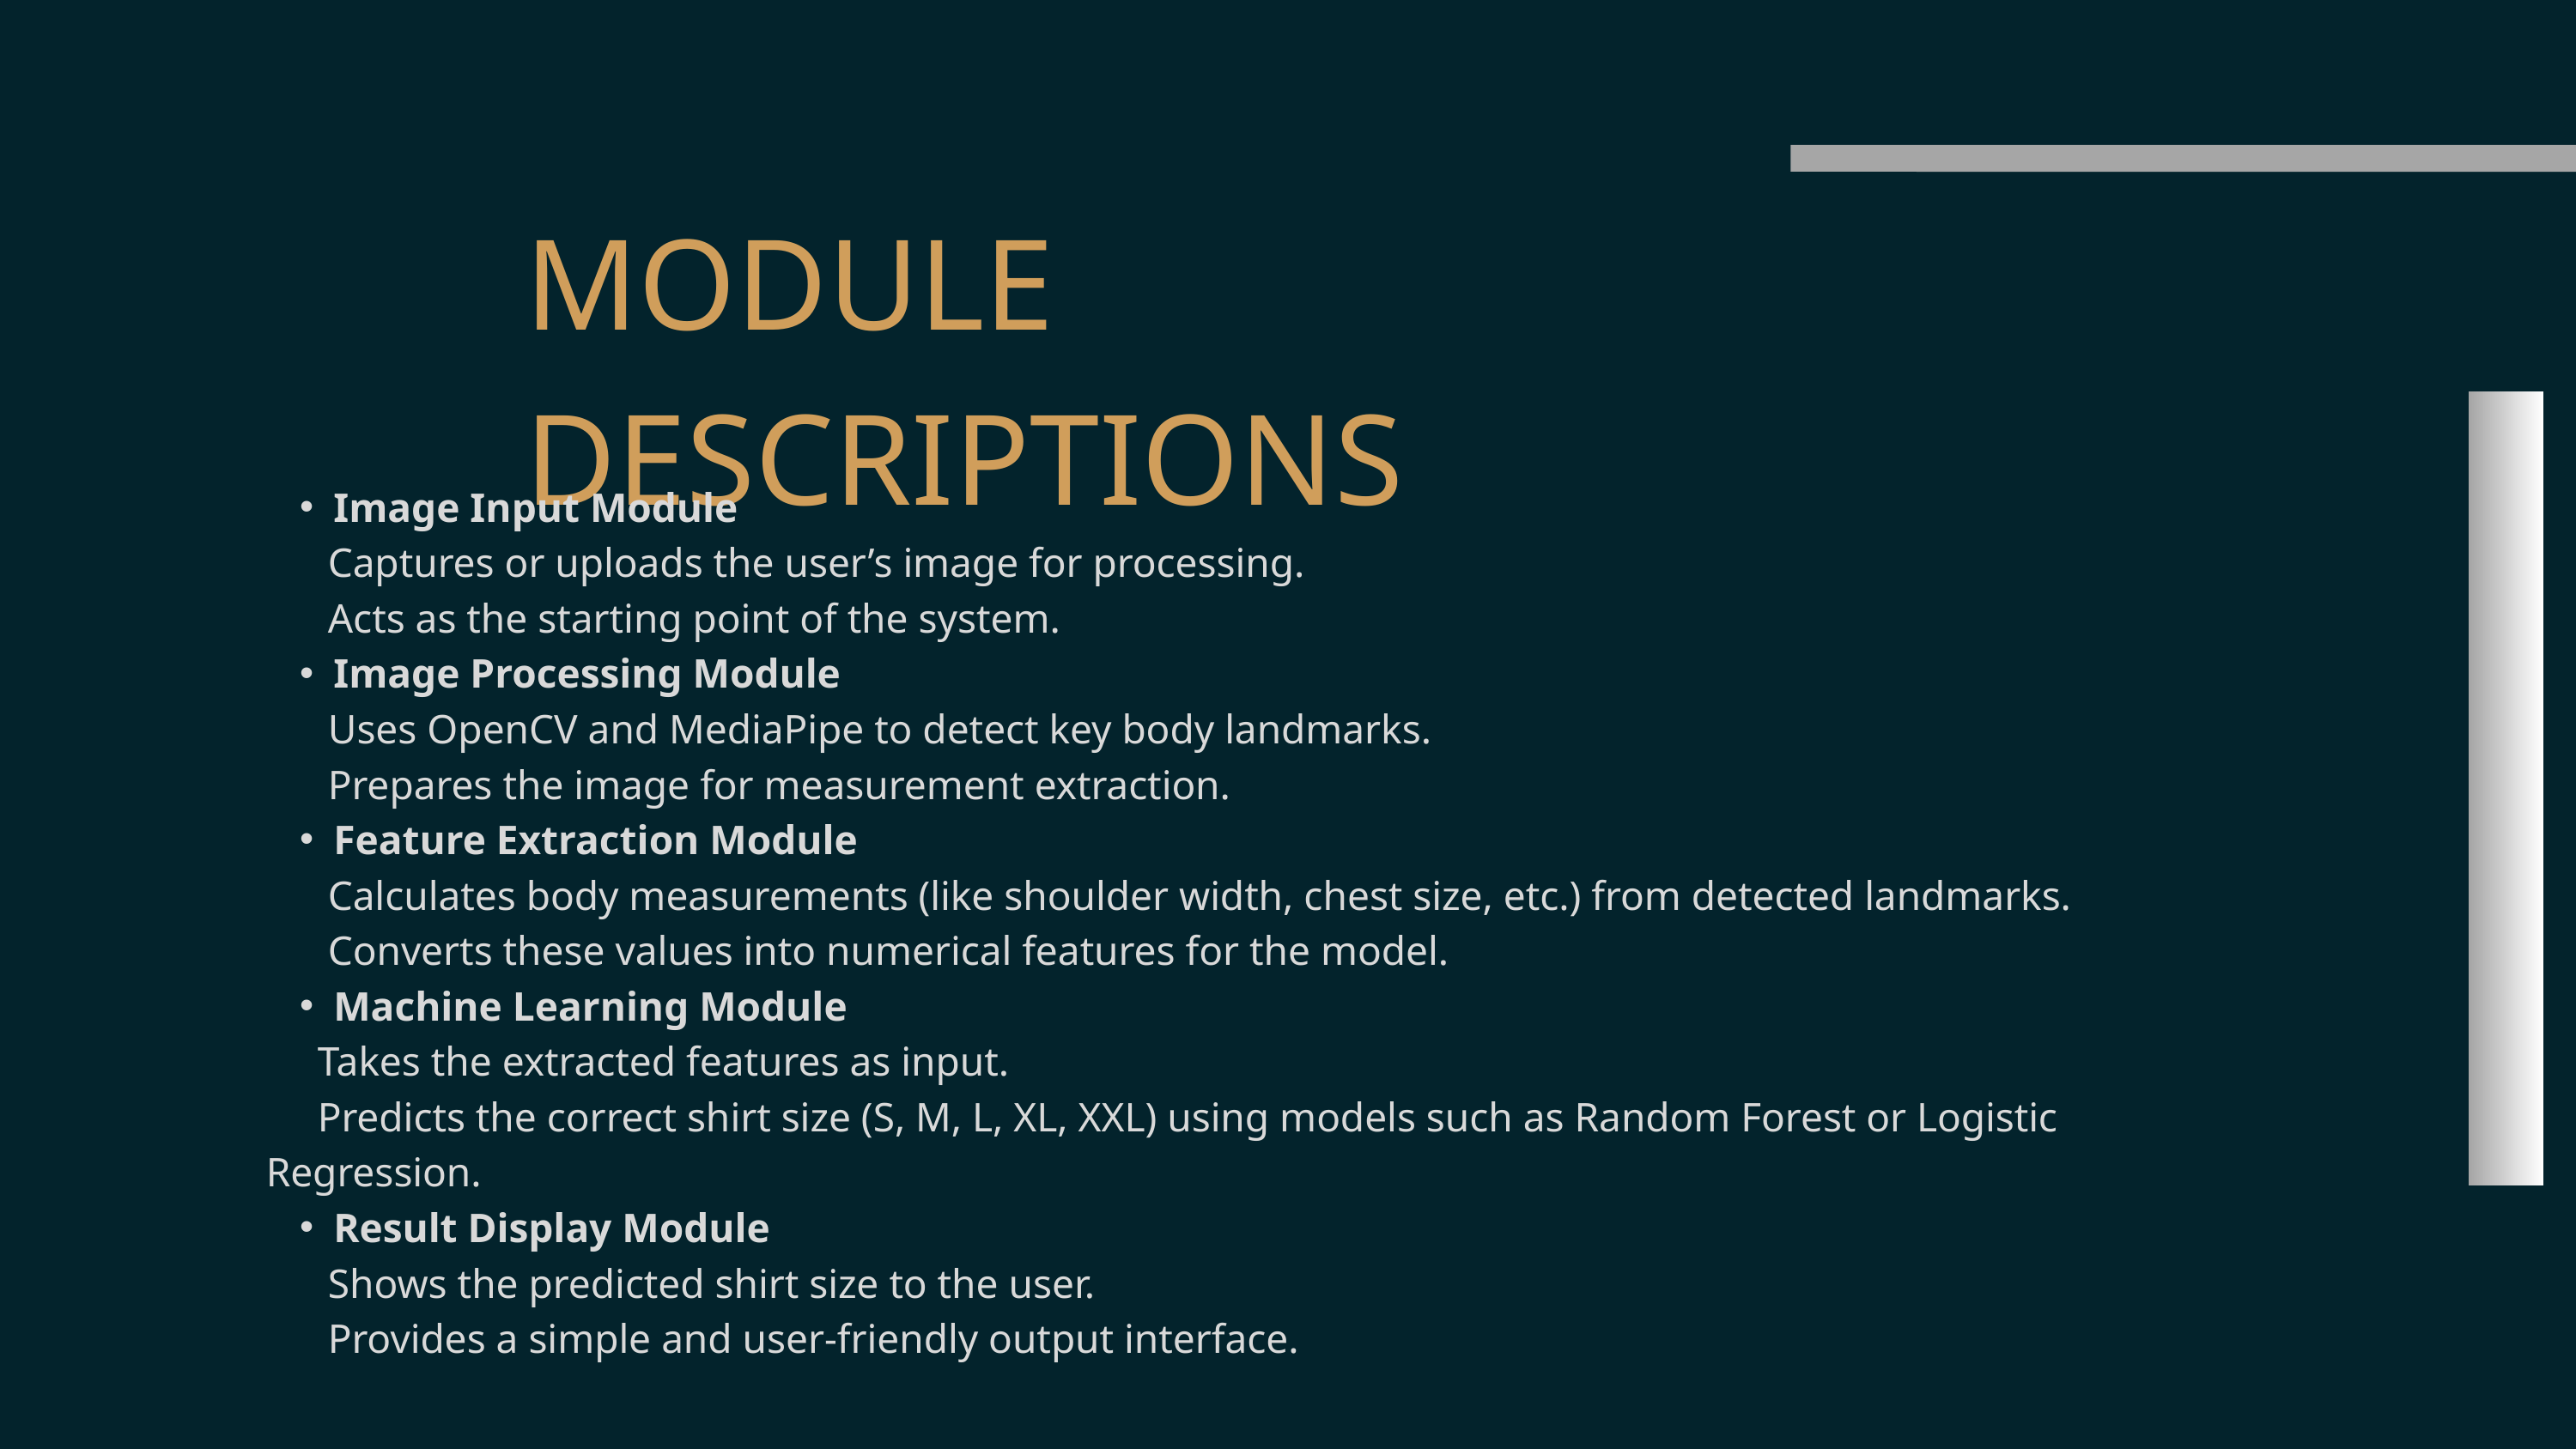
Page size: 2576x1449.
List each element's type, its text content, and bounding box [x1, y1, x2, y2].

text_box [2468, 391, 2544, 1186]
text_box Image Input Module Captures or uploads the user’s image for processing. Acts as the starting point of the system. Image Processing Module Uses OpenCV and MediaPipe to detect key body landmarks. Prepares the image for measurement extraction. Feature Extraction Module Calculates body measurements (like shoulder width, chest size, etc.) from detected landmarks. Converts these values into numerical features for the model. Machine Learning Module Takes the extracted features as input. Predicts the correct shirt size (S, M, L, XL, XXL) using models such as Random Forest or Logistic Regression. Result Display Module Shows the predicted shirt size to the user. Provides a simple and user-friendly output interface. [265, 474, 2270, 1361]
text_box MODULE DESCRIPTIONS [525, 179, 1726, 474]
